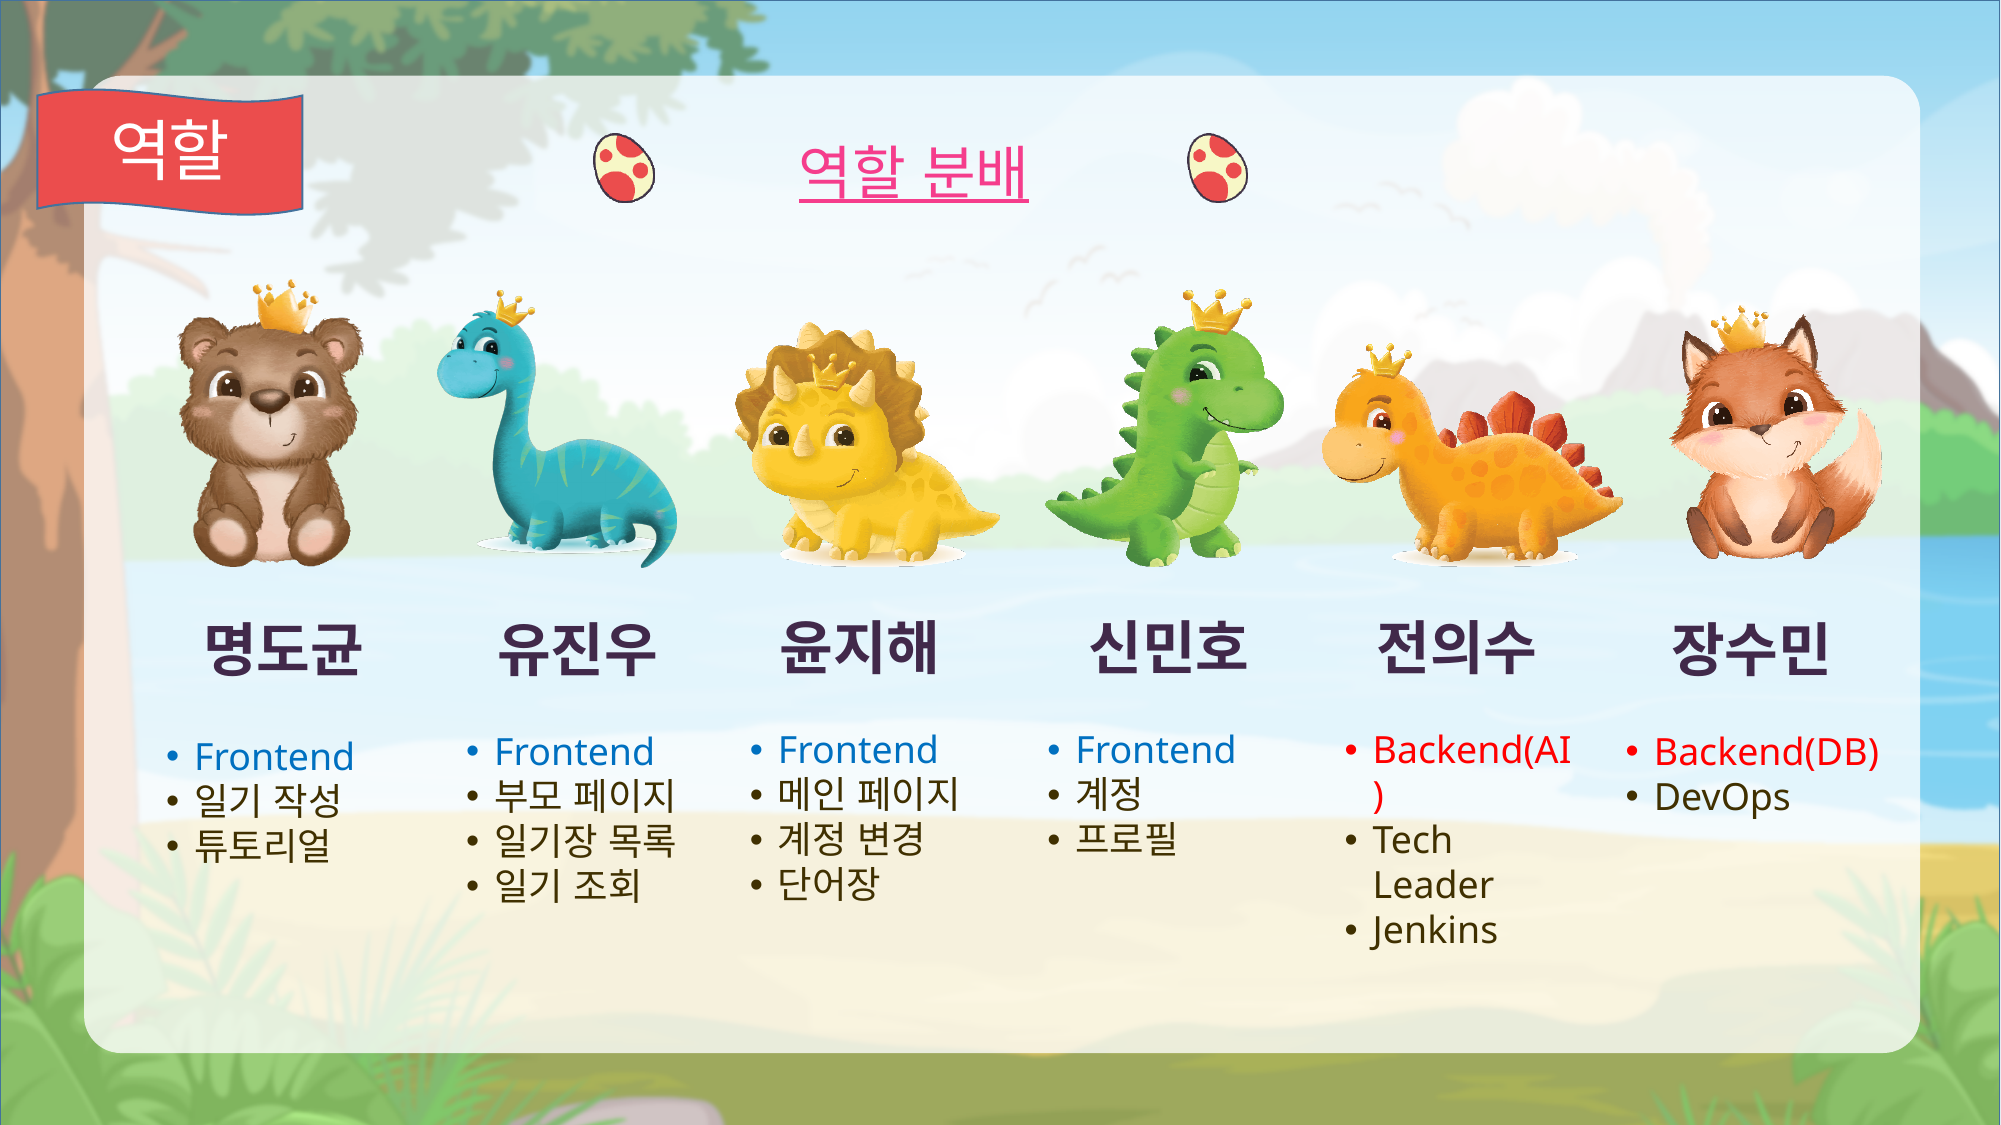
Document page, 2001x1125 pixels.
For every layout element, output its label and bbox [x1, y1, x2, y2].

picture [1669, 305, 1882, 559]
picture [1045, 289, 1284, 567]
picture [177, 279, 364, 567]
picture [735, 322, 1000, 567]
picture [437, 290, 677, 568]
picture [1322, 343, 1623, 567]
text_box [0, 0, 2000, 1125]
text_box [593, 133, 1248, 203]
